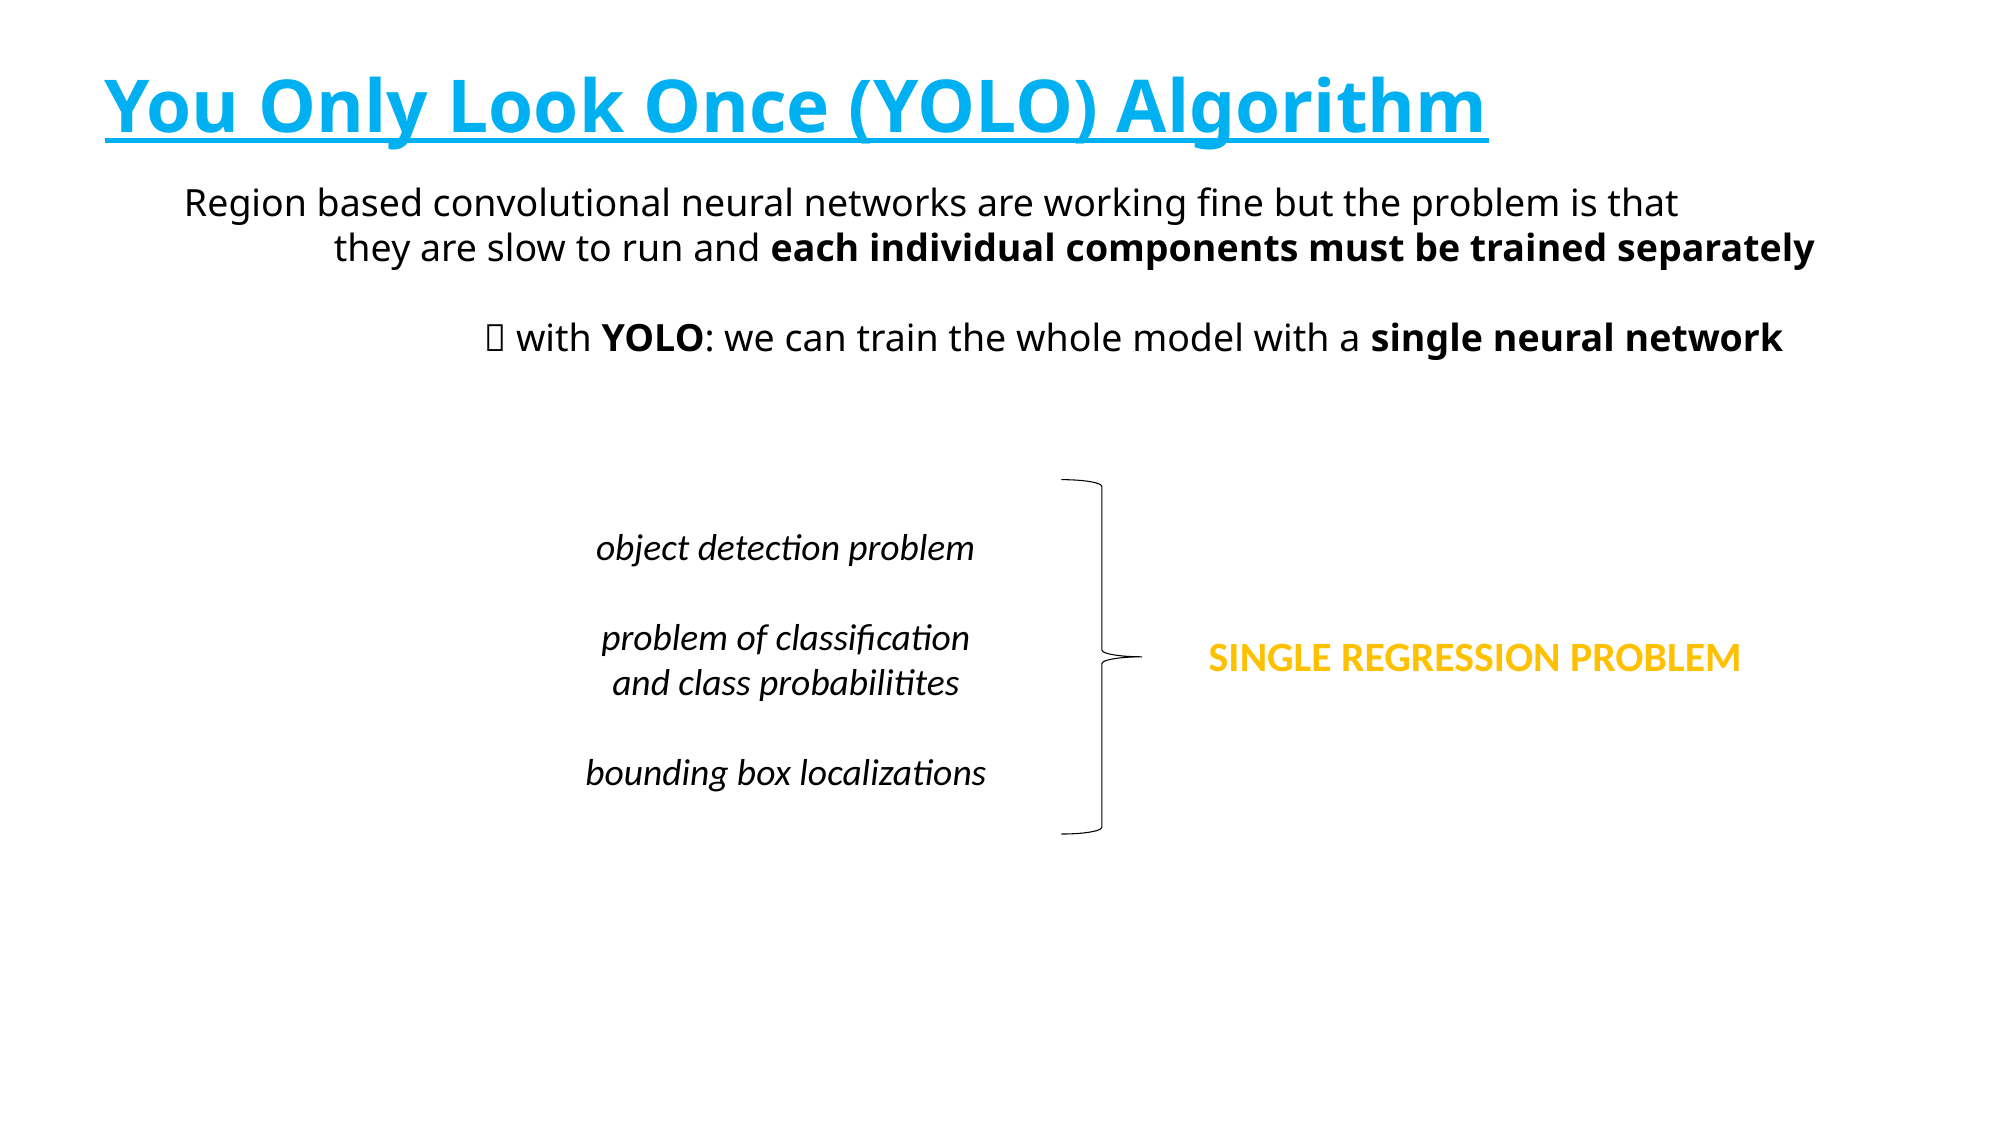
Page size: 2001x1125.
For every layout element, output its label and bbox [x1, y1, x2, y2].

text_box [169, 171, 1841, 367]
text_box [1193, 622, 1757, 688]
text_box [570, 515, 1002, 846]
title [89, 0, 1815, 218]
text_box [1061, 479, 1143, 835]
